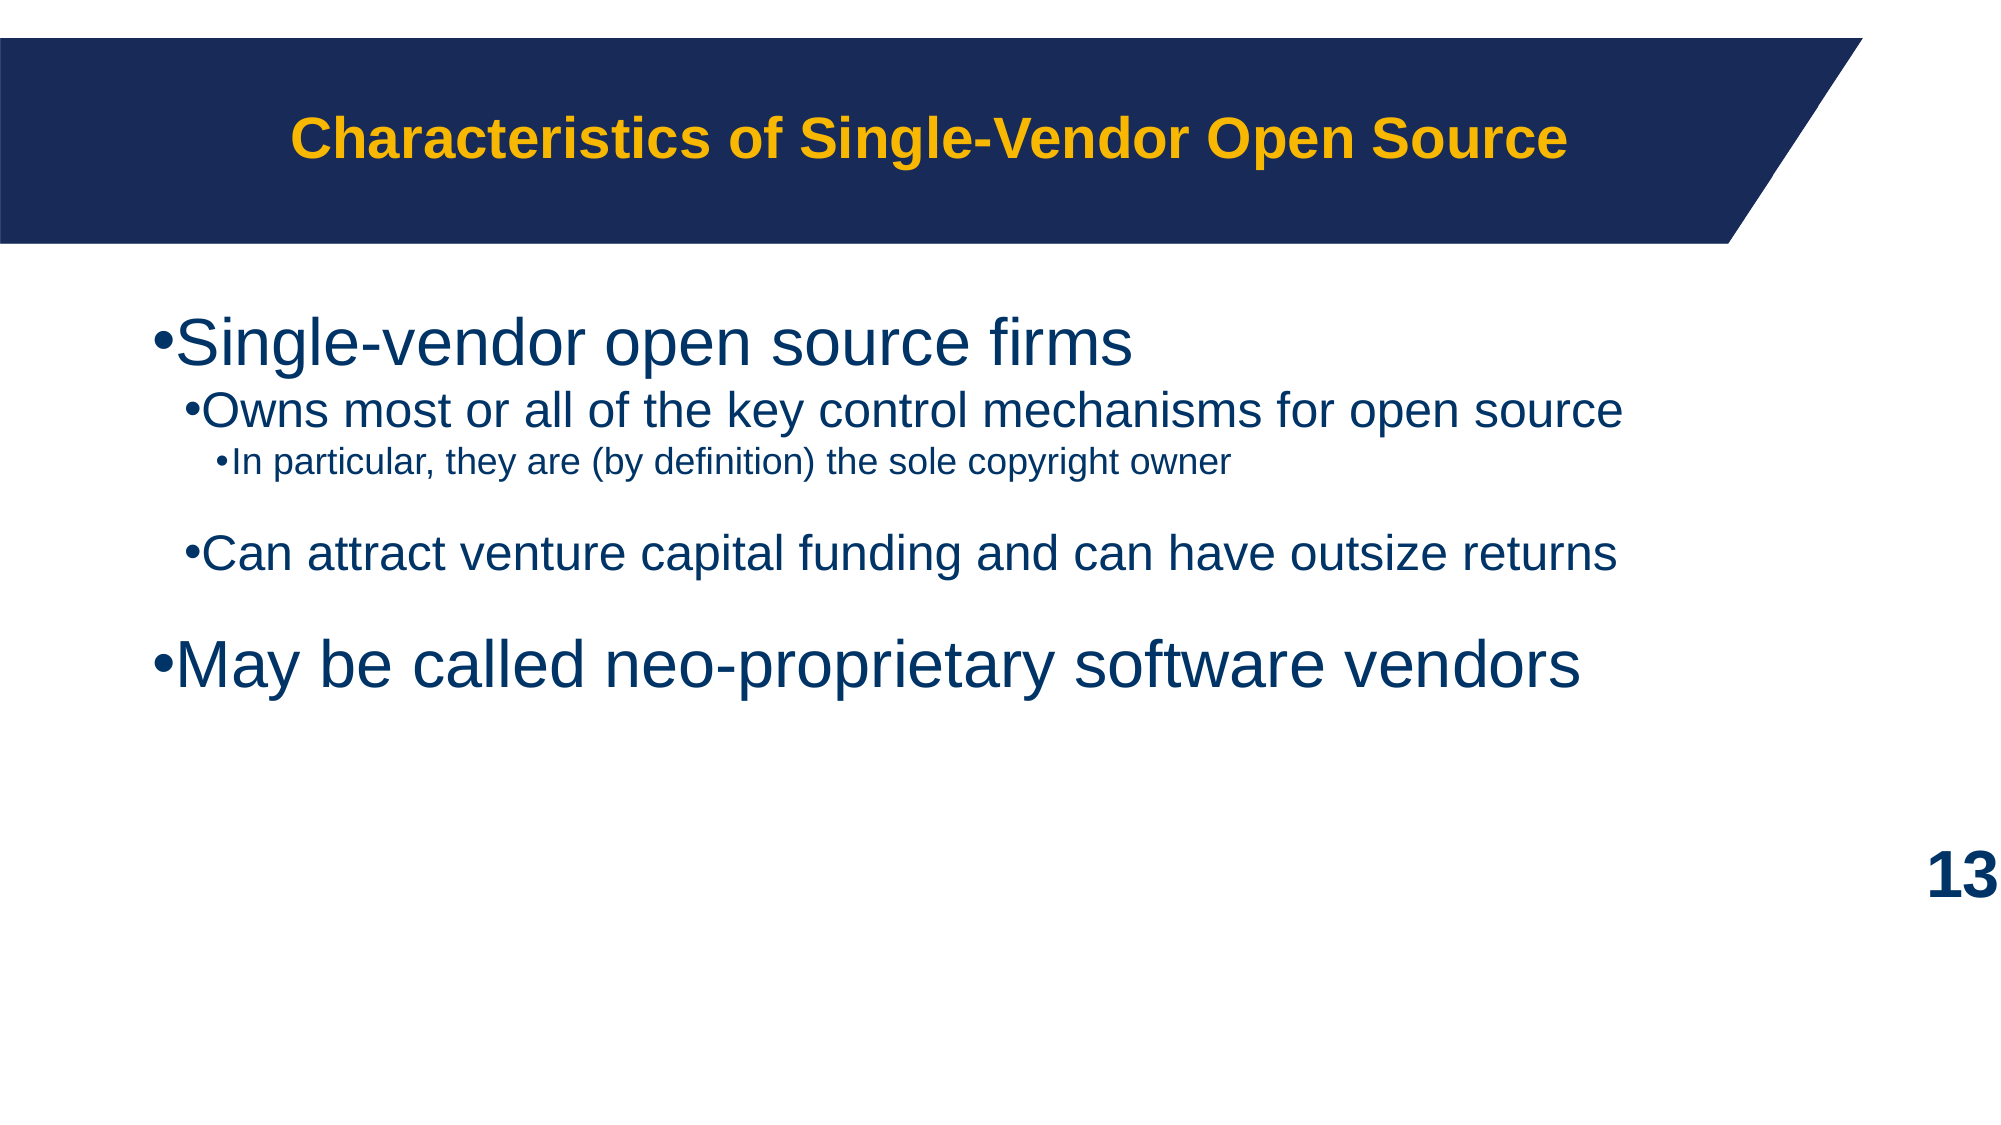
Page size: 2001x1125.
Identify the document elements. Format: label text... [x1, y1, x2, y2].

title Characteristics of Single-Vendor Open Source [137, 59, 1724, 221]
slide_number 13 [1882, 826, 2000, 916]
list Single-vendor open source firms Owns most or all of the key control mechanisms for open source In particular, they are (by definition) the sole copyright owner Can attract venture capital funding and can have outsize returns May be called neo-proprietary software vendors [137, 299, 1863, 1066]
picture [0, 38, 1863, 244]
